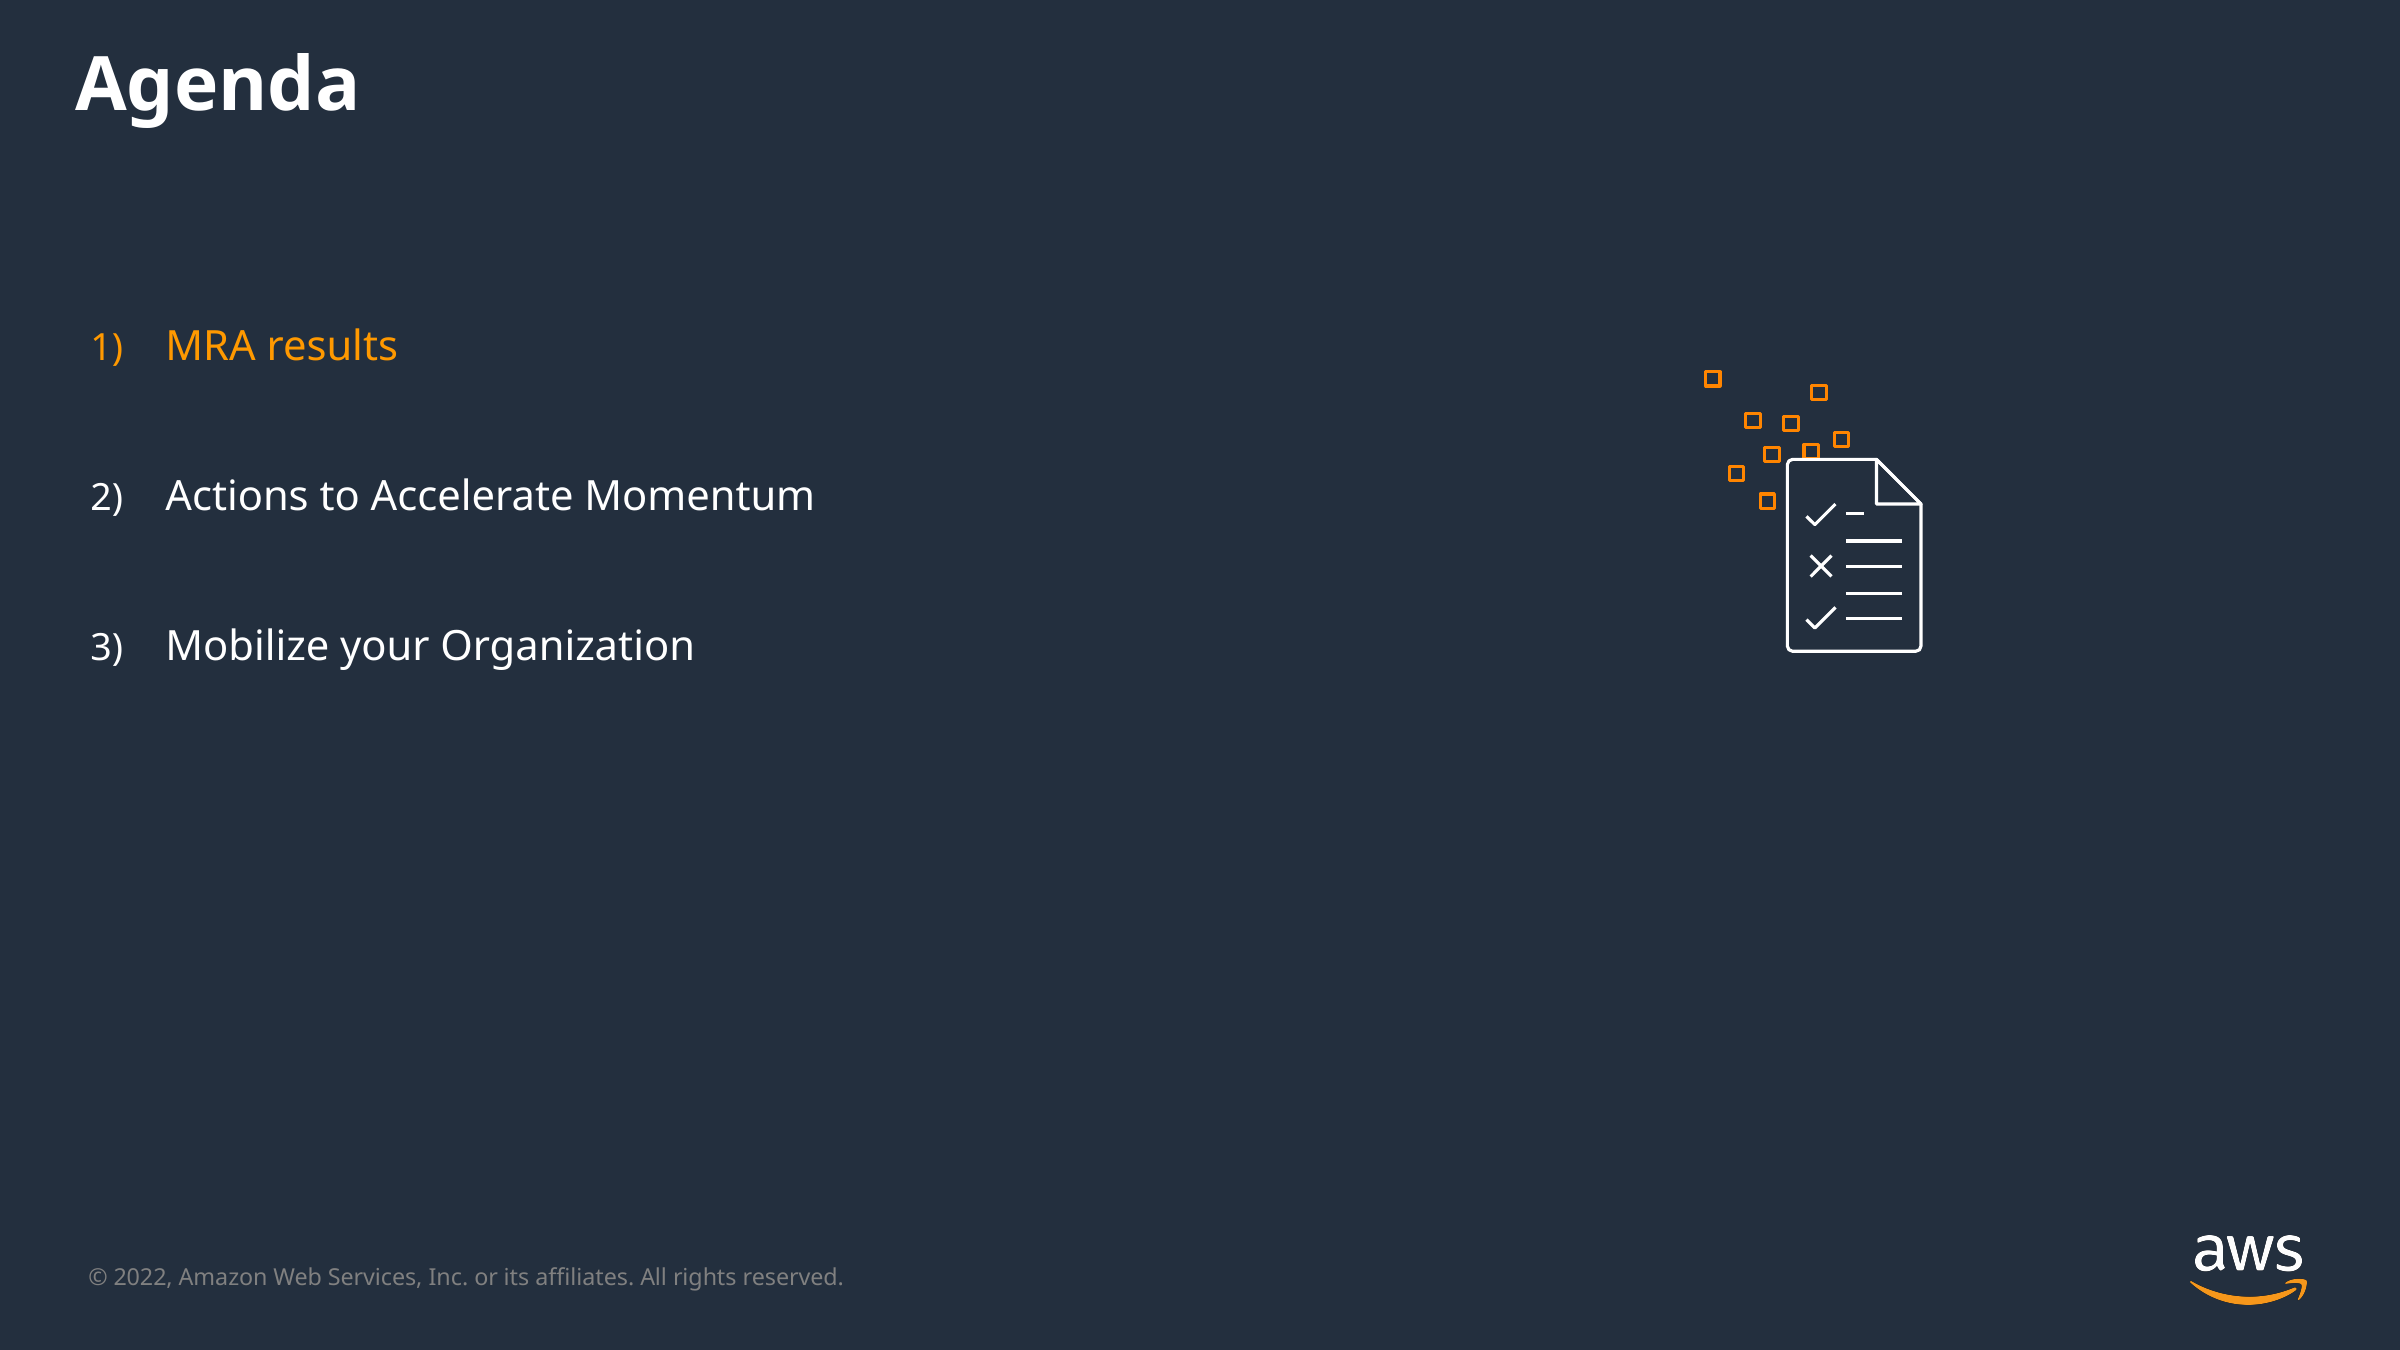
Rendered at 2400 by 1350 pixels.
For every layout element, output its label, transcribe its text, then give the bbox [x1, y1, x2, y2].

title Agenda [75, 38, 2141, 182]
list MRA results Actions to Accelerate Momentum Mobilize your Organization [90, 236, 1141, 672]
picture [2190, 1235, 2307, 1305]
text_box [1702, 368, 1923, 654]
